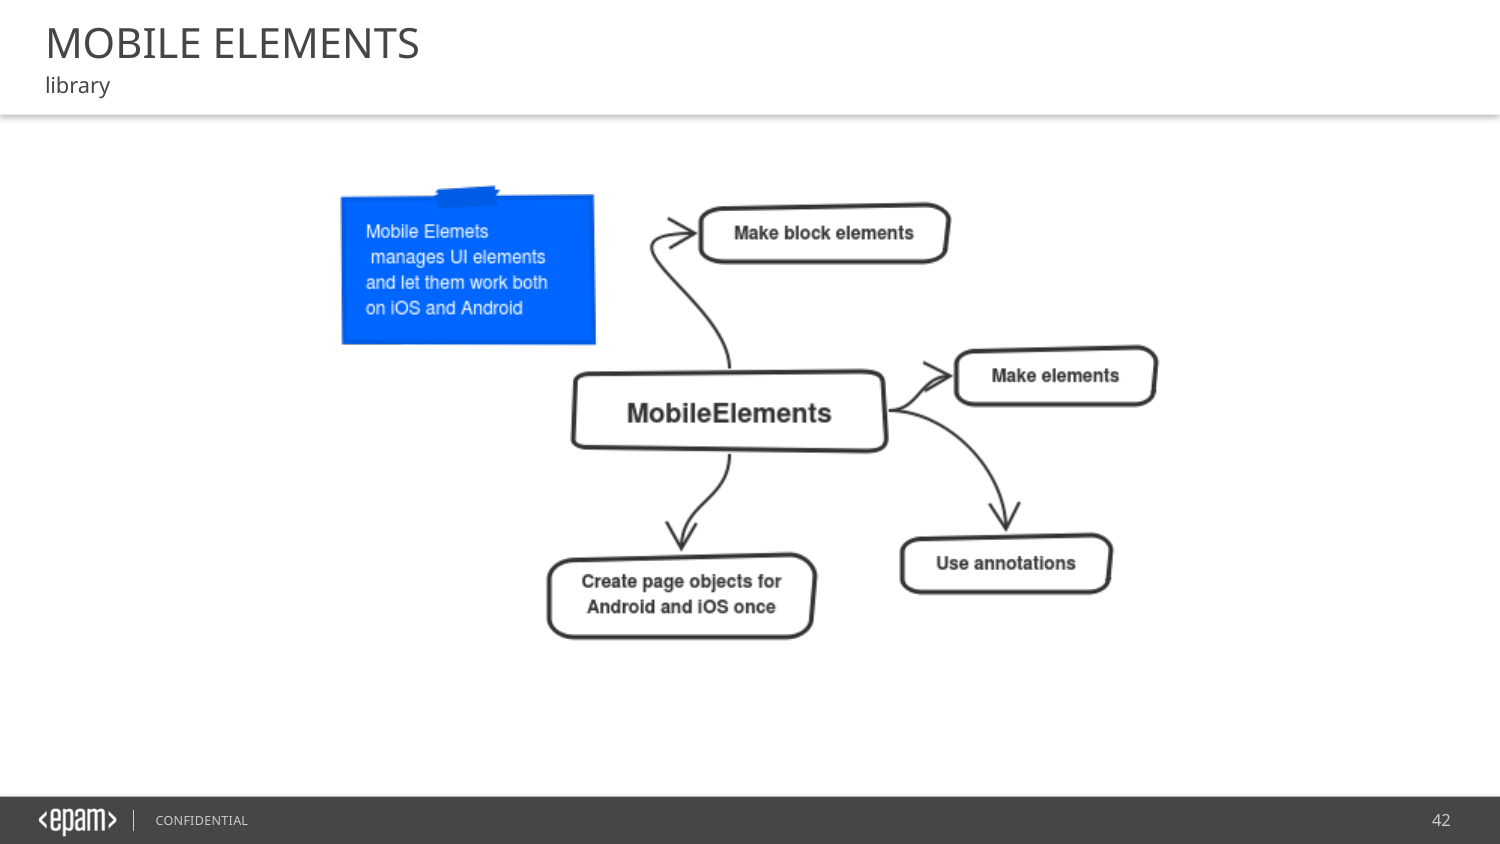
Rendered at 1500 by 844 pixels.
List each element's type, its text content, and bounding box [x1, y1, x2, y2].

list MOBILE ELEMENTS library [0, 0, 1500, 115]
picture [38, 808, 117, 837]
picture [321, 183, 1179, 660]
